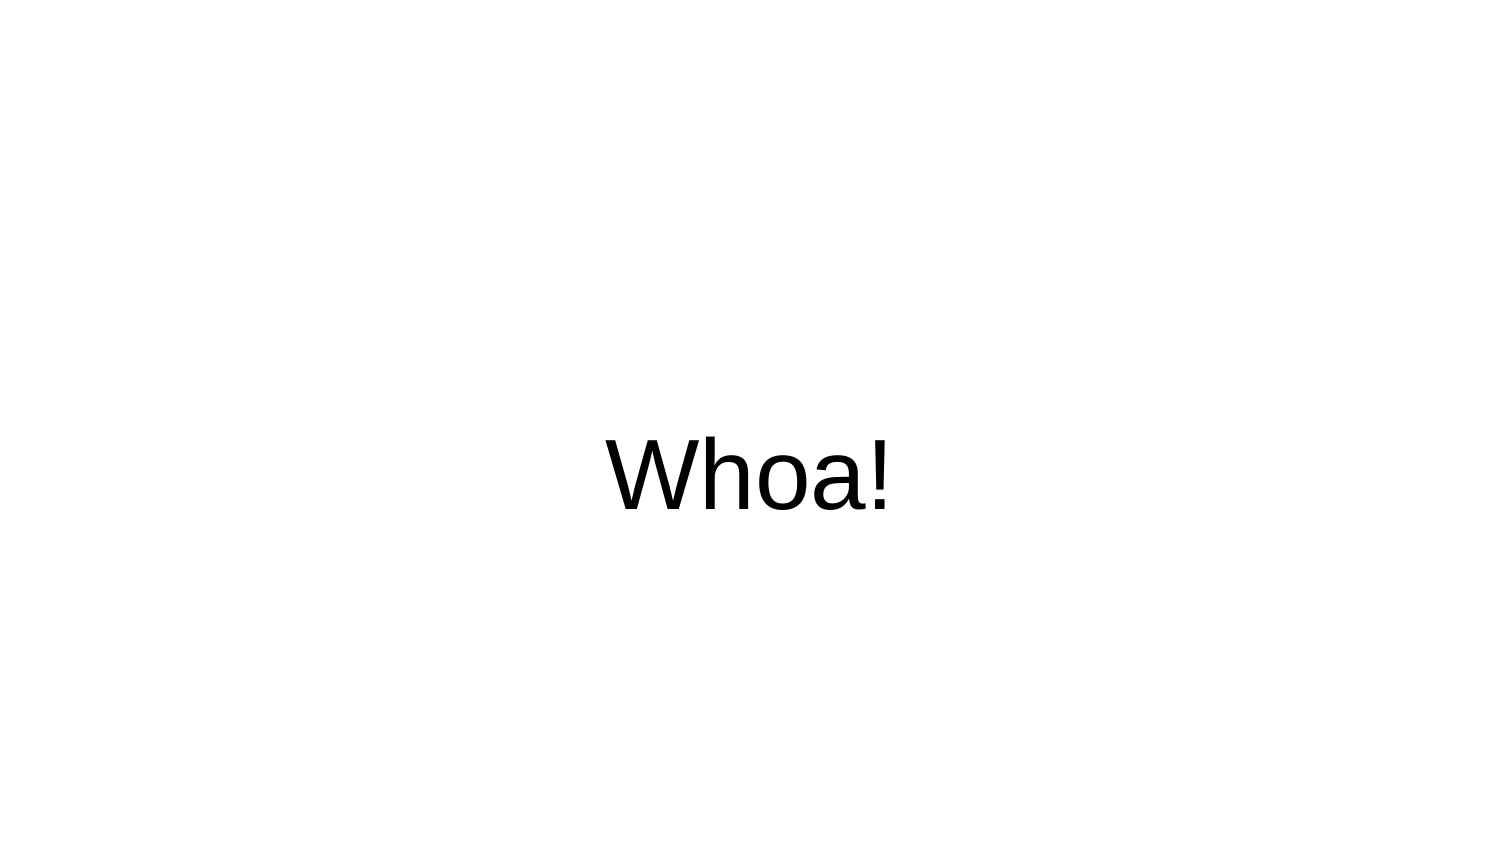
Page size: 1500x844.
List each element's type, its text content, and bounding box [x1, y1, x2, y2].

list Whoa! [51, 189, 1449, 750]
